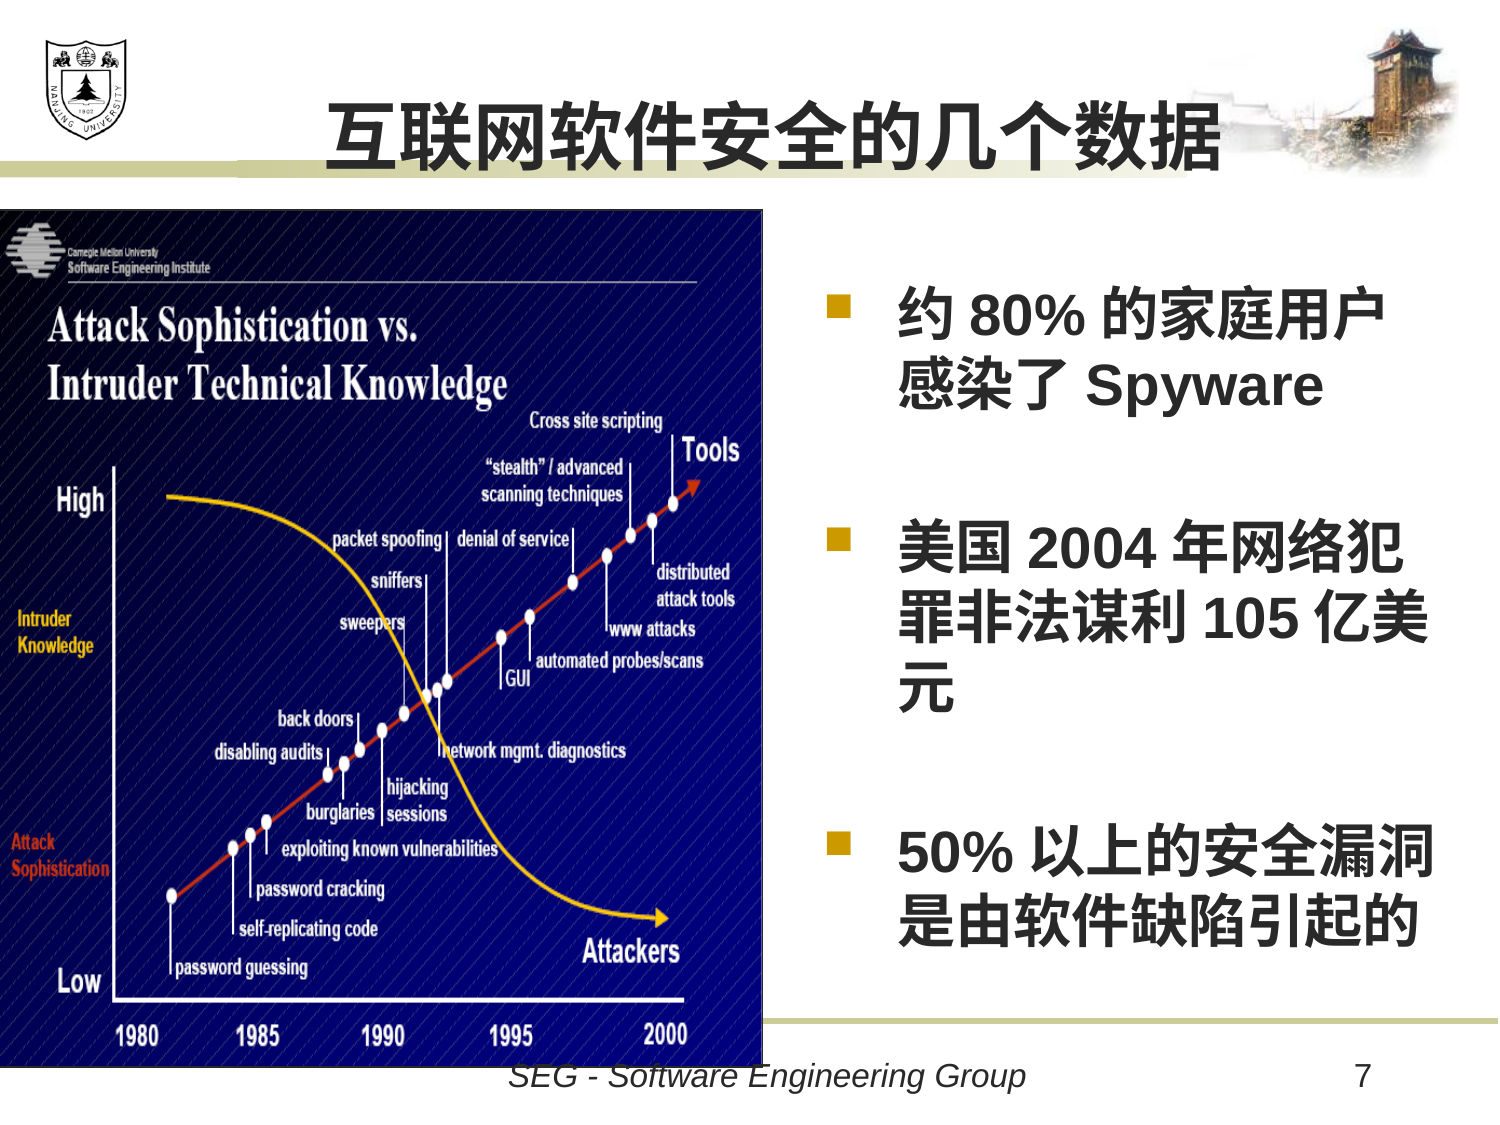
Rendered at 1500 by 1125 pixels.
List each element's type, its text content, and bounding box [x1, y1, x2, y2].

picture [1187, 27, 1459, 178]
picture [763, 1018, 808, 1024]
slide_number 7 [1234, 1046, 1388, 1107]
picture [1454, 1018, 1498, 1024]
picture [0, 210, 762, 1067]
list 约80%的家庭用户感染了Spyware 美国2004年网络犯罪非法谋利105亿美元 50%以上的安全漏洞是由软件缺陷引起的 [808, 269, 1454, 1055]
footer SEG - Software Engineering Group [336, 1046, 1200, 1107]
picture [41, 36, 131, 143]
title 互联网软件安全的几个数据 [135, 50, 1413, 188]
